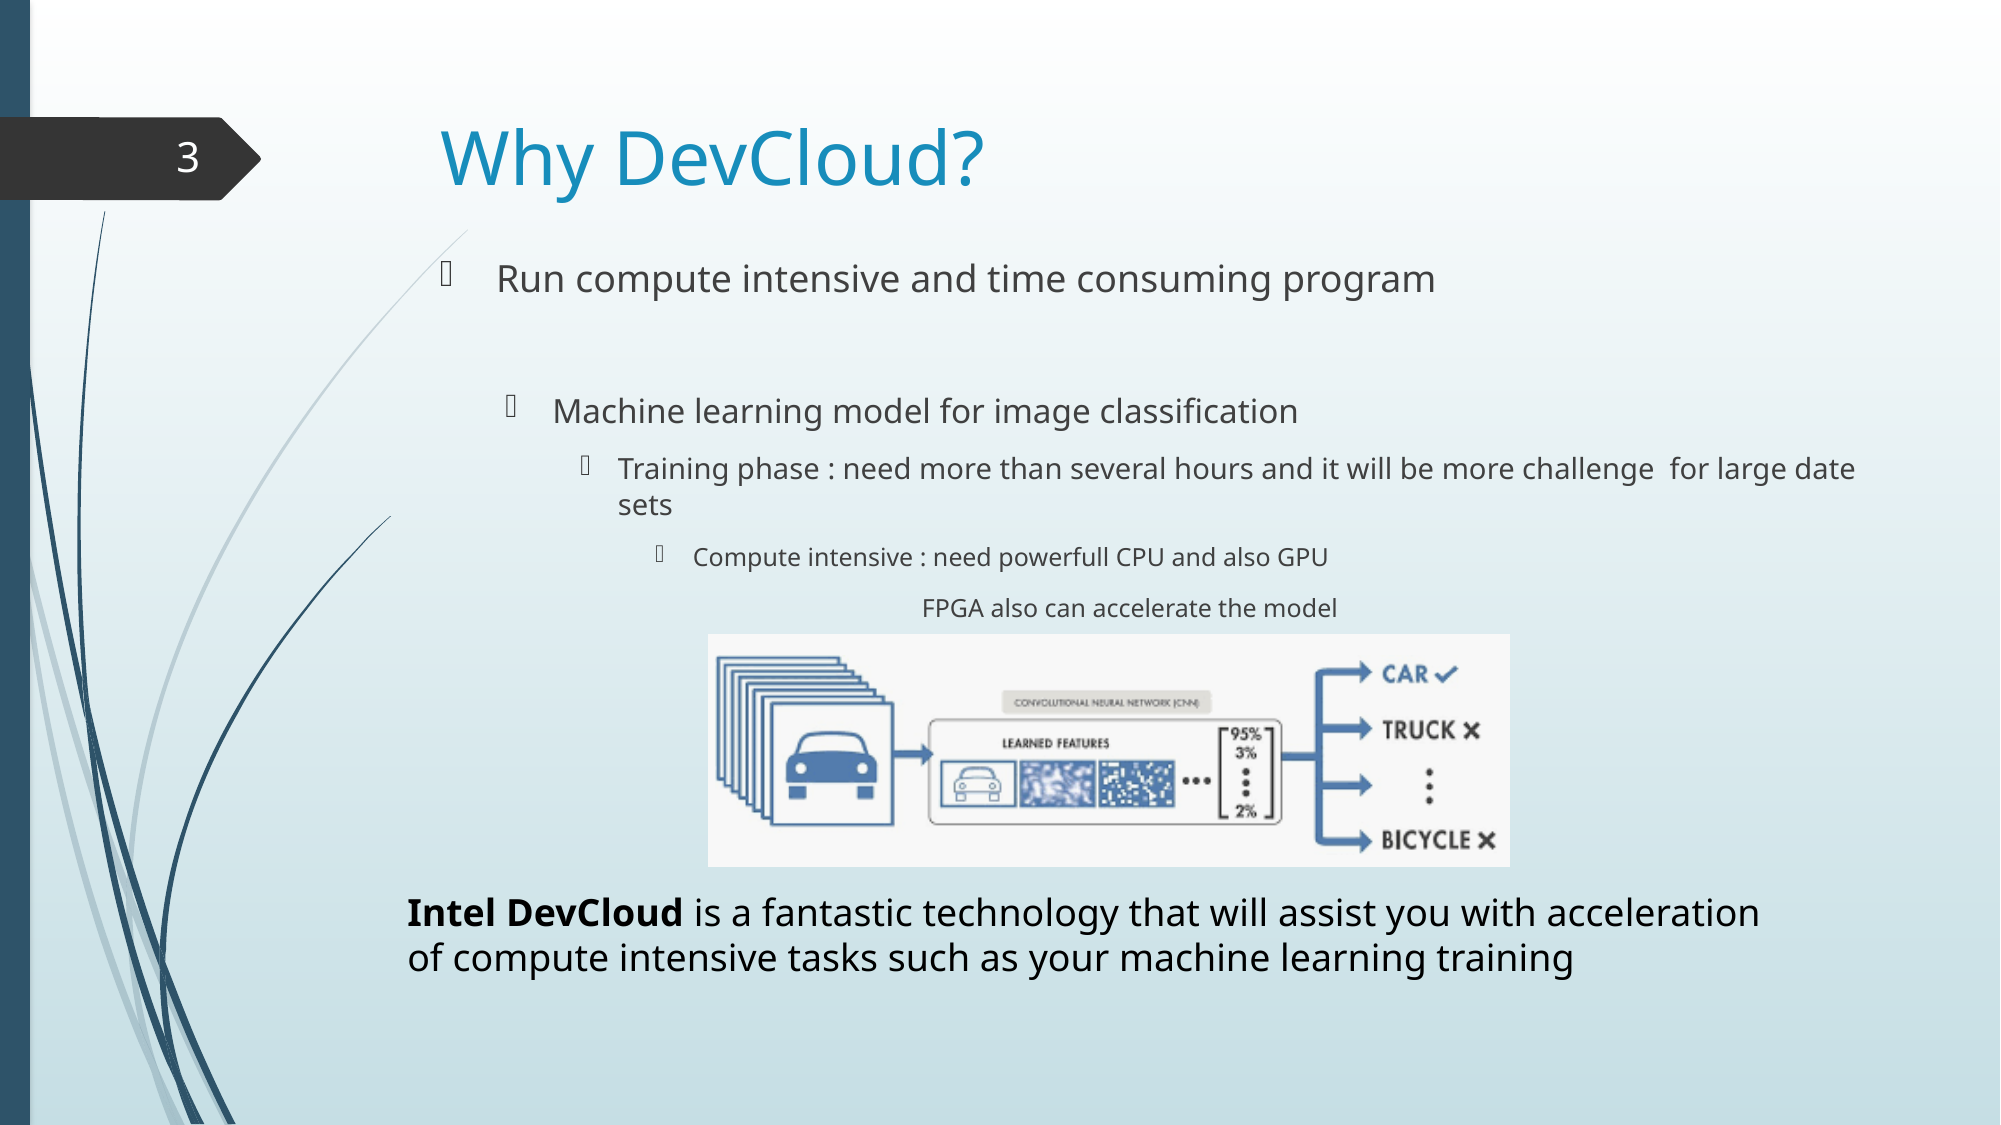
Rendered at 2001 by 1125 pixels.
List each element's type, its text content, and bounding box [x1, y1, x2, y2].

picture [708, 633, 1510, 868]
text_box Intel DevCloud is a fantastic technology that will assist you with acceleration of compute intensive tasks such as your machine learning training [392, 881, 1802, 987]
list Run compute intensive and time consuming program Machine learning model for image classification Training phase : need more than several hours and it will be more challenge for large date sets Compute intensive : need powerfull CPU and also GPU FPGA also can accelerate the model [424, 247, 1888, 867]
title Why DevCloud? [425, 102, 1888, 247]
slide_number 3 [87, 129, 216, 190]
